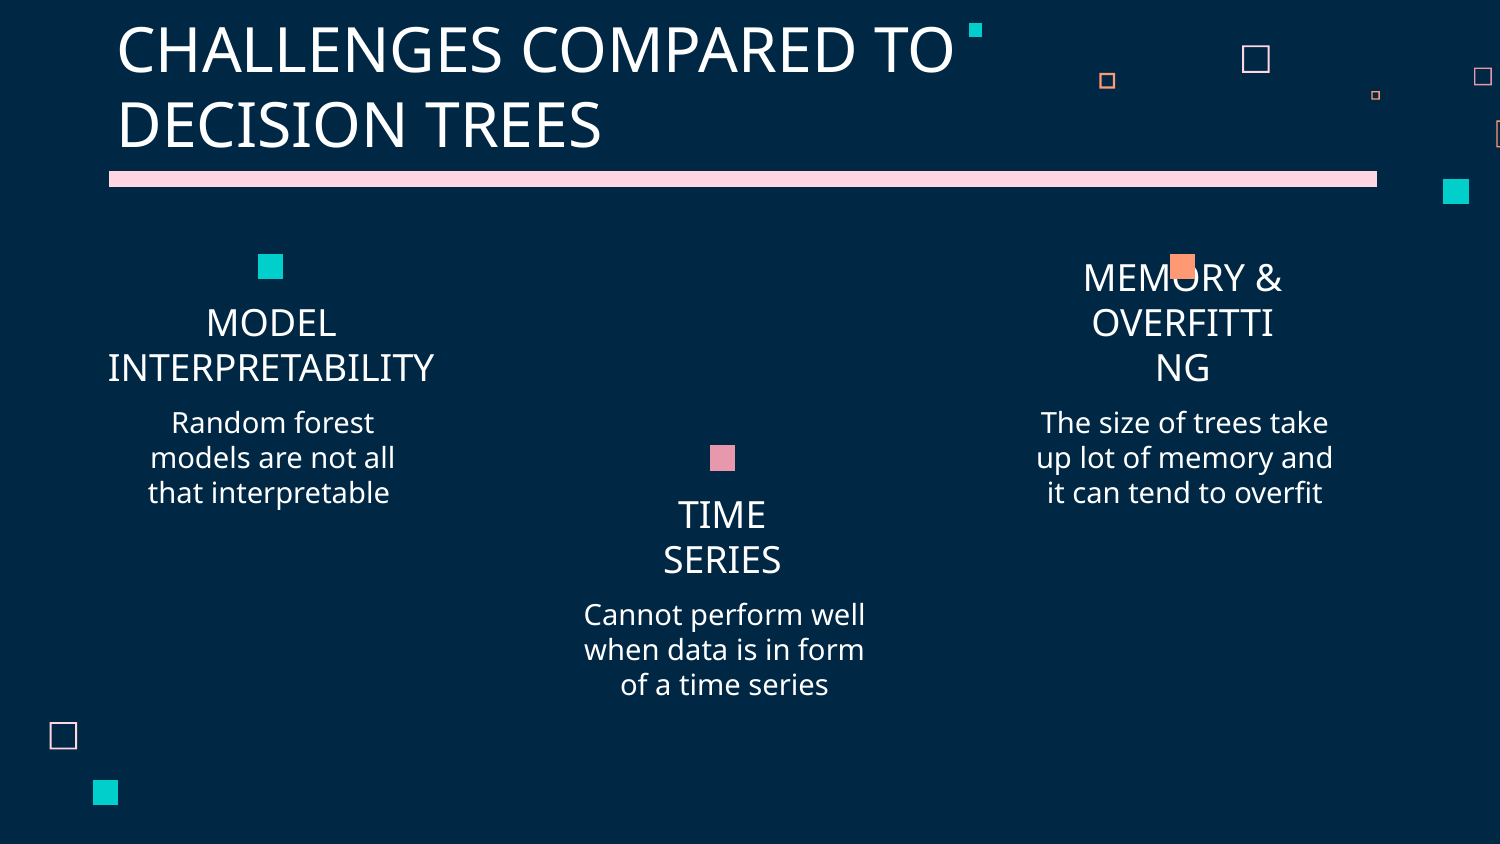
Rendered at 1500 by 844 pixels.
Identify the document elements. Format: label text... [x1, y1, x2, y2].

title TIME SERIES [603, 482, 842, 580]
title MEMORY & OVERFITTING [1063, 291, 1302, 389]
text_box [257, 253, 284, 280]
subtitle Random forest models are not all that interpretable [118, 389, 428, 524]
title CHALLENGES COMPARED TO DECISION TREES [101, 80, 1263, 175]
subtitle The size of trees take up lot of memory and it can tend to overfit [1017, 389, 1353, 524]
title MODEL INTERPRETABILITY [92, 279, 450, 405]
text_box [709, 445, 736, 471]
text_box [108, 170, 1378, 188]
text_box [1169, 253, 1196, 280]
subtitle Cannot perform well when data is in form of a time series [557, 580, 892, 716]
